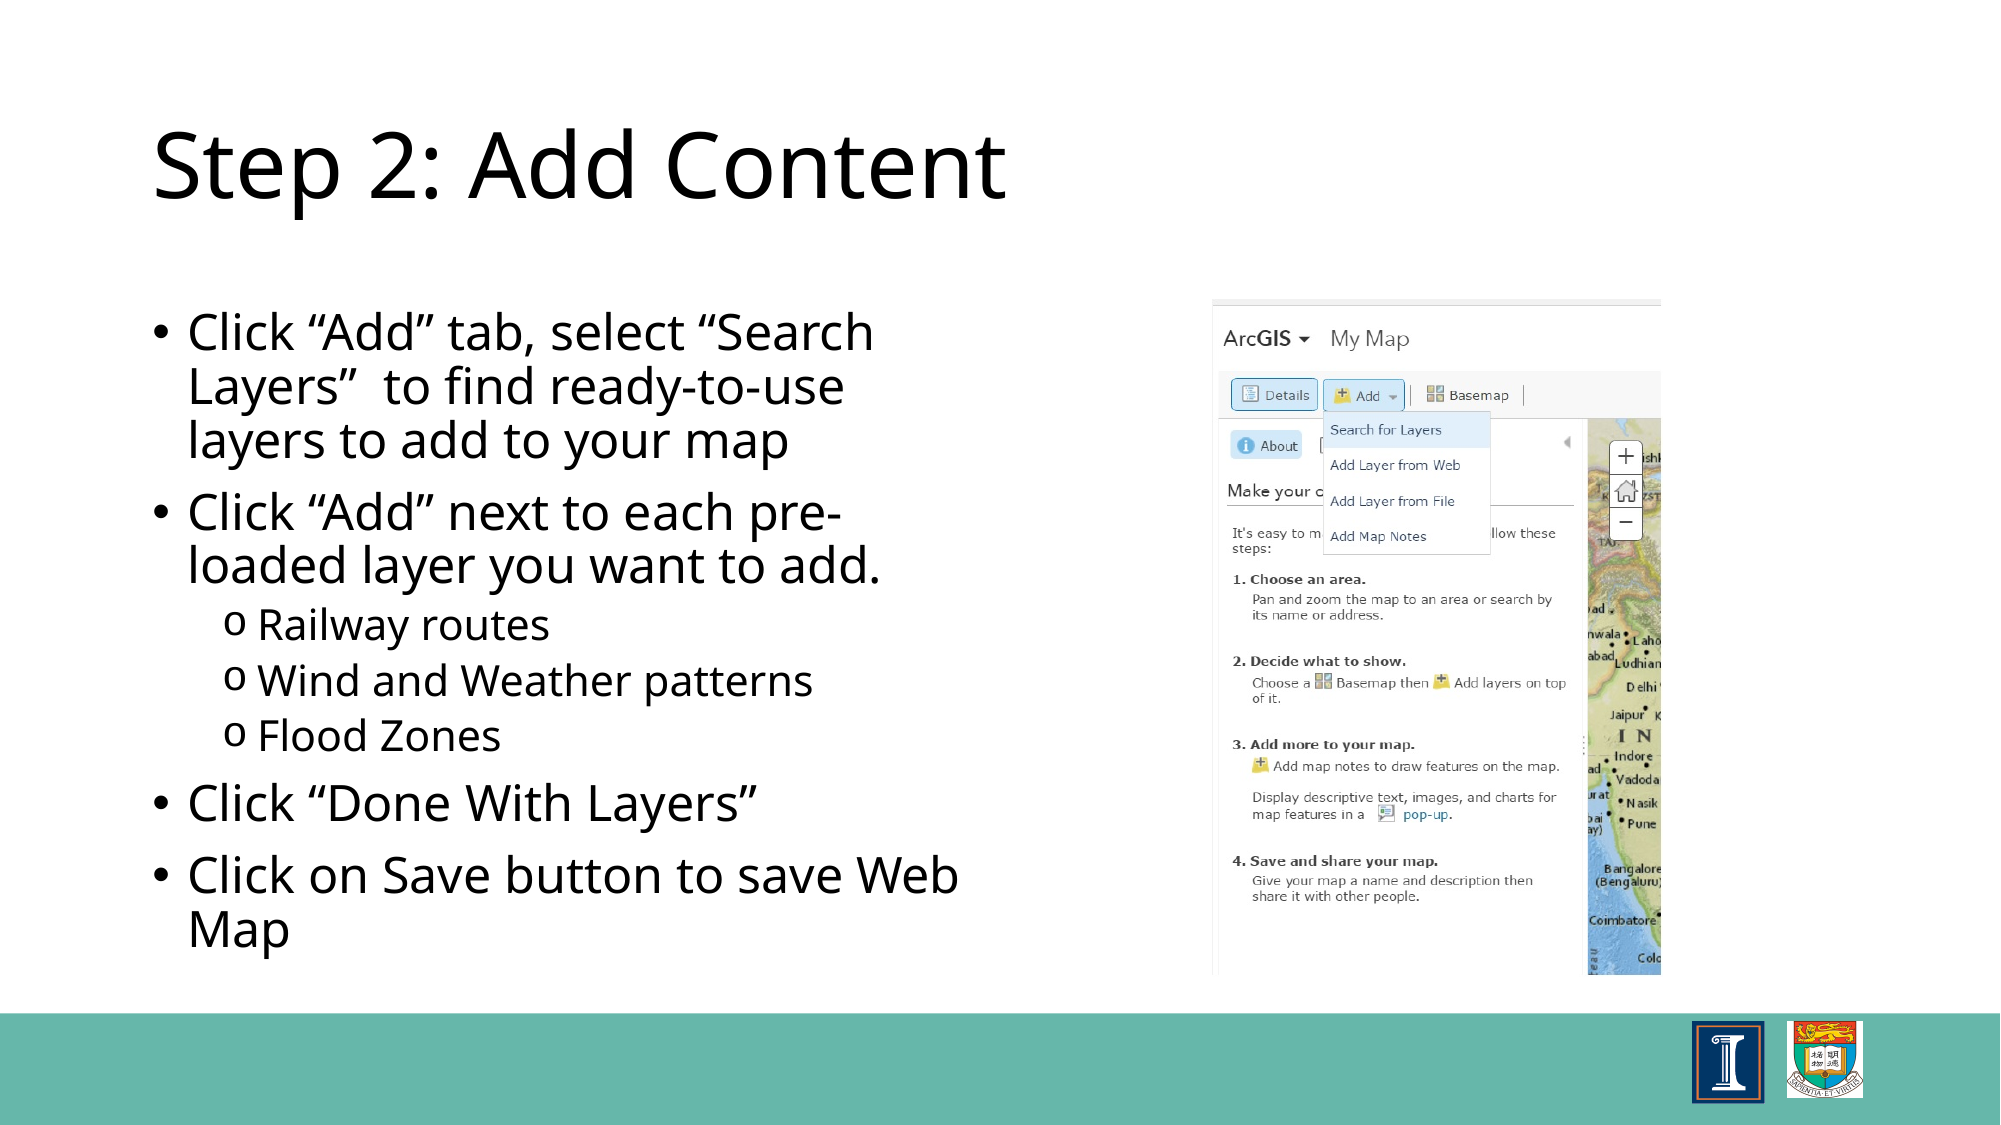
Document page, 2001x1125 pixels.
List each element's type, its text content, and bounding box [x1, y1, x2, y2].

picture [1787, 1021, 1863, 1098]
list Click “Add” tab, select “Search Layers” to find ready-to-use layers to add to your map Click “Add” next to each pre-loaded layer you want to add. Railway routes Wind and Weather patterns Flood Zones Click “Done With Layers” Click on Save button to save Web Map [137, 299, 988, 977]
picture [1692, 1021, 1765, 1104]
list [1212, 299, 1663, 977]
title Step 2: Add Content [137, 59, 1863, 278]
